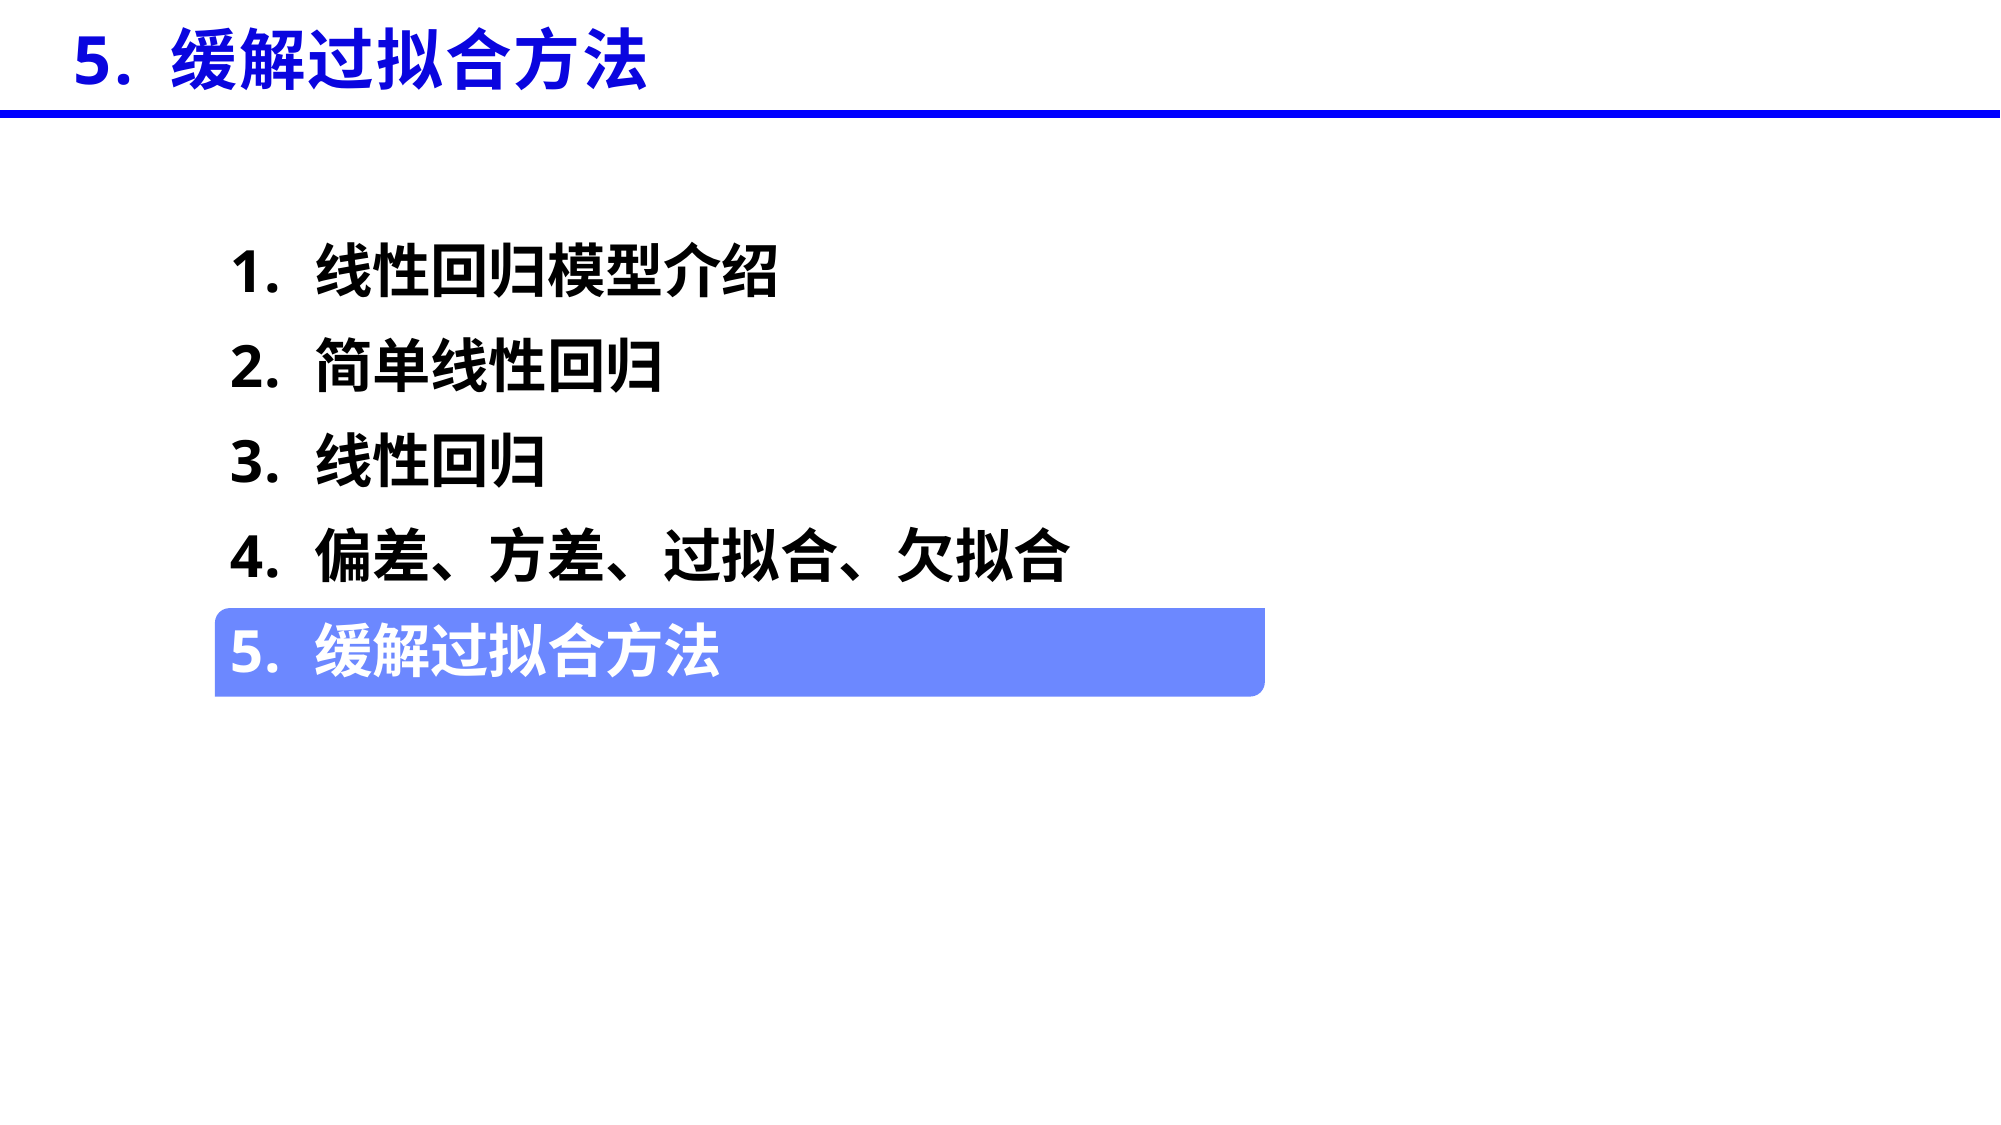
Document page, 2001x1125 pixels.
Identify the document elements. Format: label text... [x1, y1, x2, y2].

text_box 5. 缓解过拟合方法 [59, 10, 1308, 106]
text_box [213, 621, 1263, 698]
text_box 线性回归模型介绍 简单线性回归 线性回归 偏差、方差、过拟合、欠拟合 缓解过拟合方法 [214, 227, 2000, 692]
